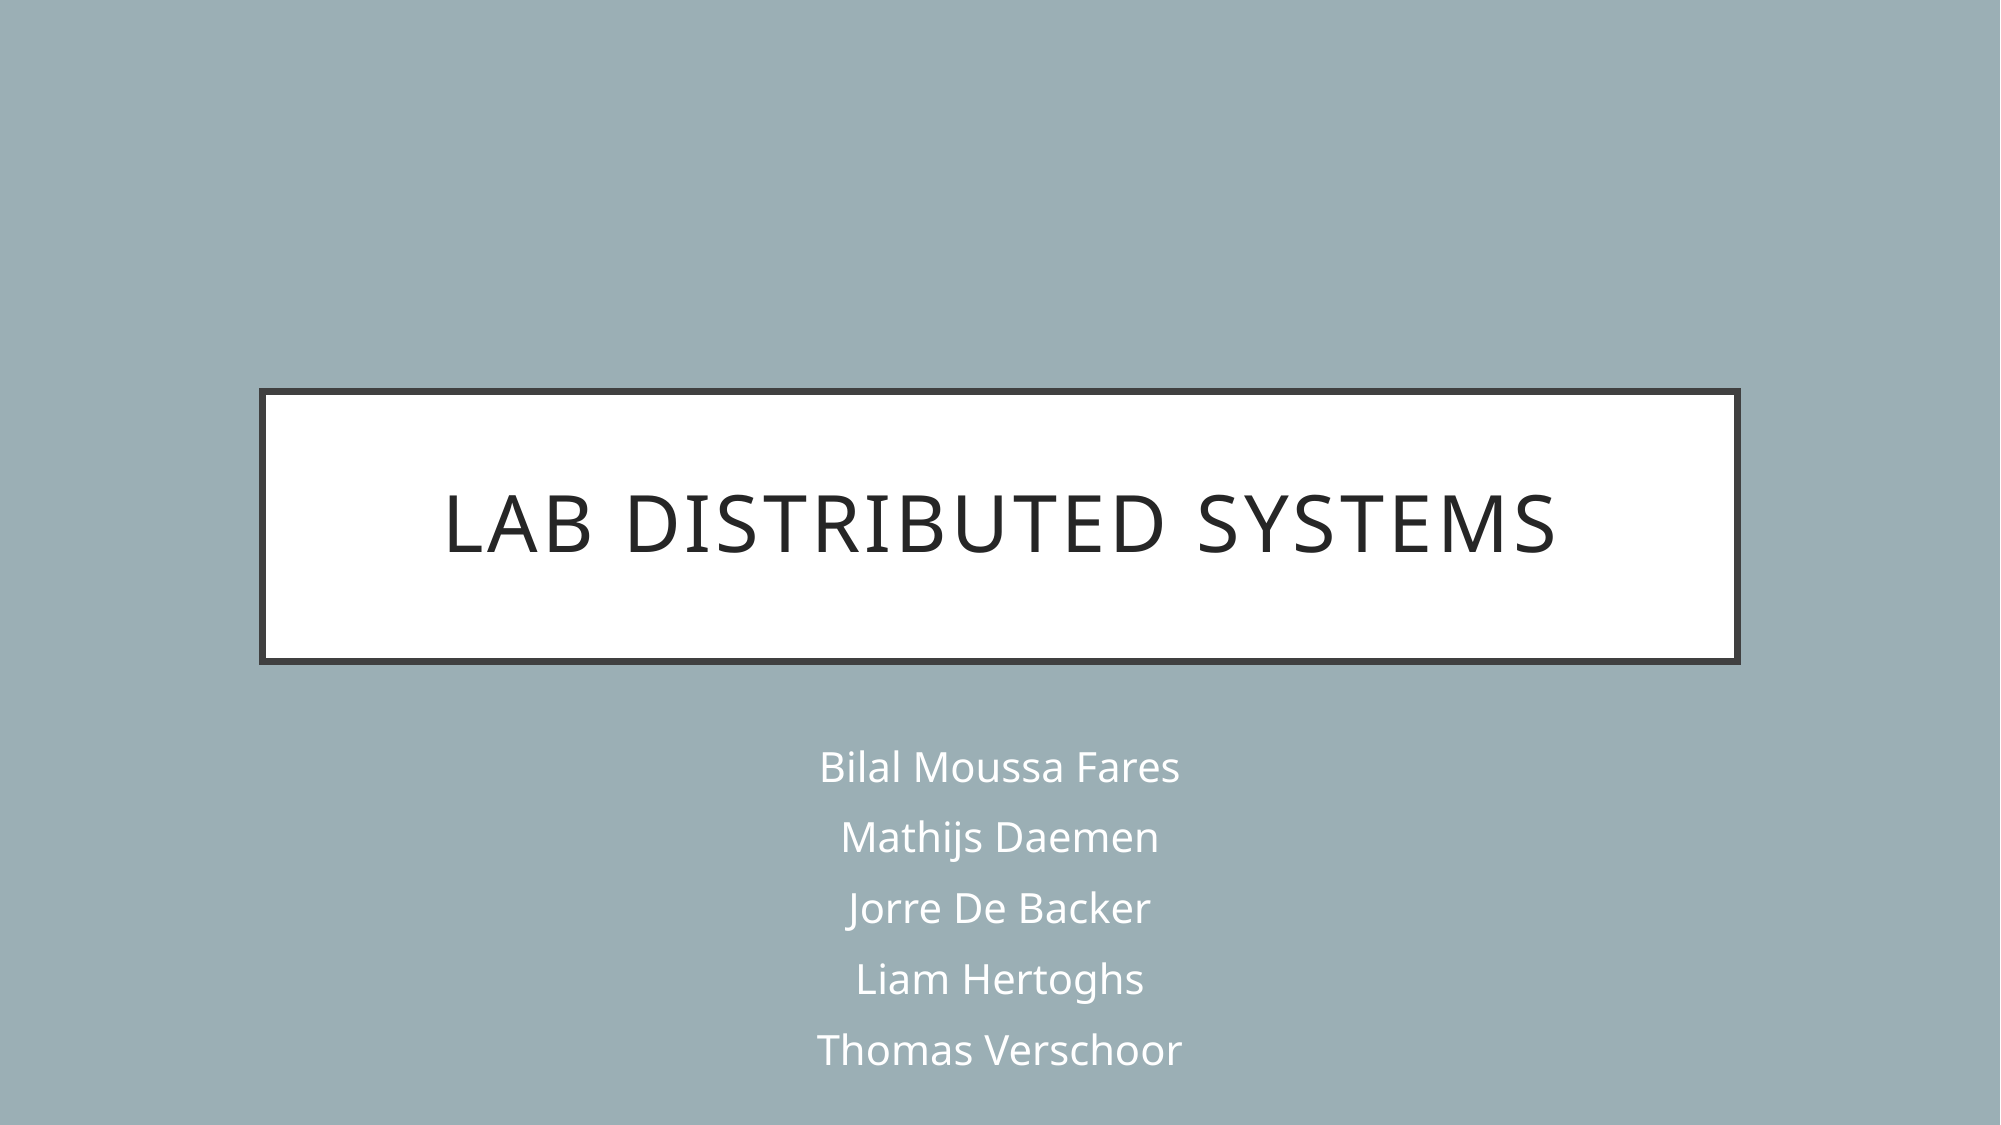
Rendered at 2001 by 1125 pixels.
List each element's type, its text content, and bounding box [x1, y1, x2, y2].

subtitle Team 404 Bilal Moussa Fares Mathijs Daemen Jorre De Backer Liam Hertoghs Thomas Verschoor [249, 590, 1750, 1108]
title Lab Distributed Systems [259, 388, 1741, 590]
